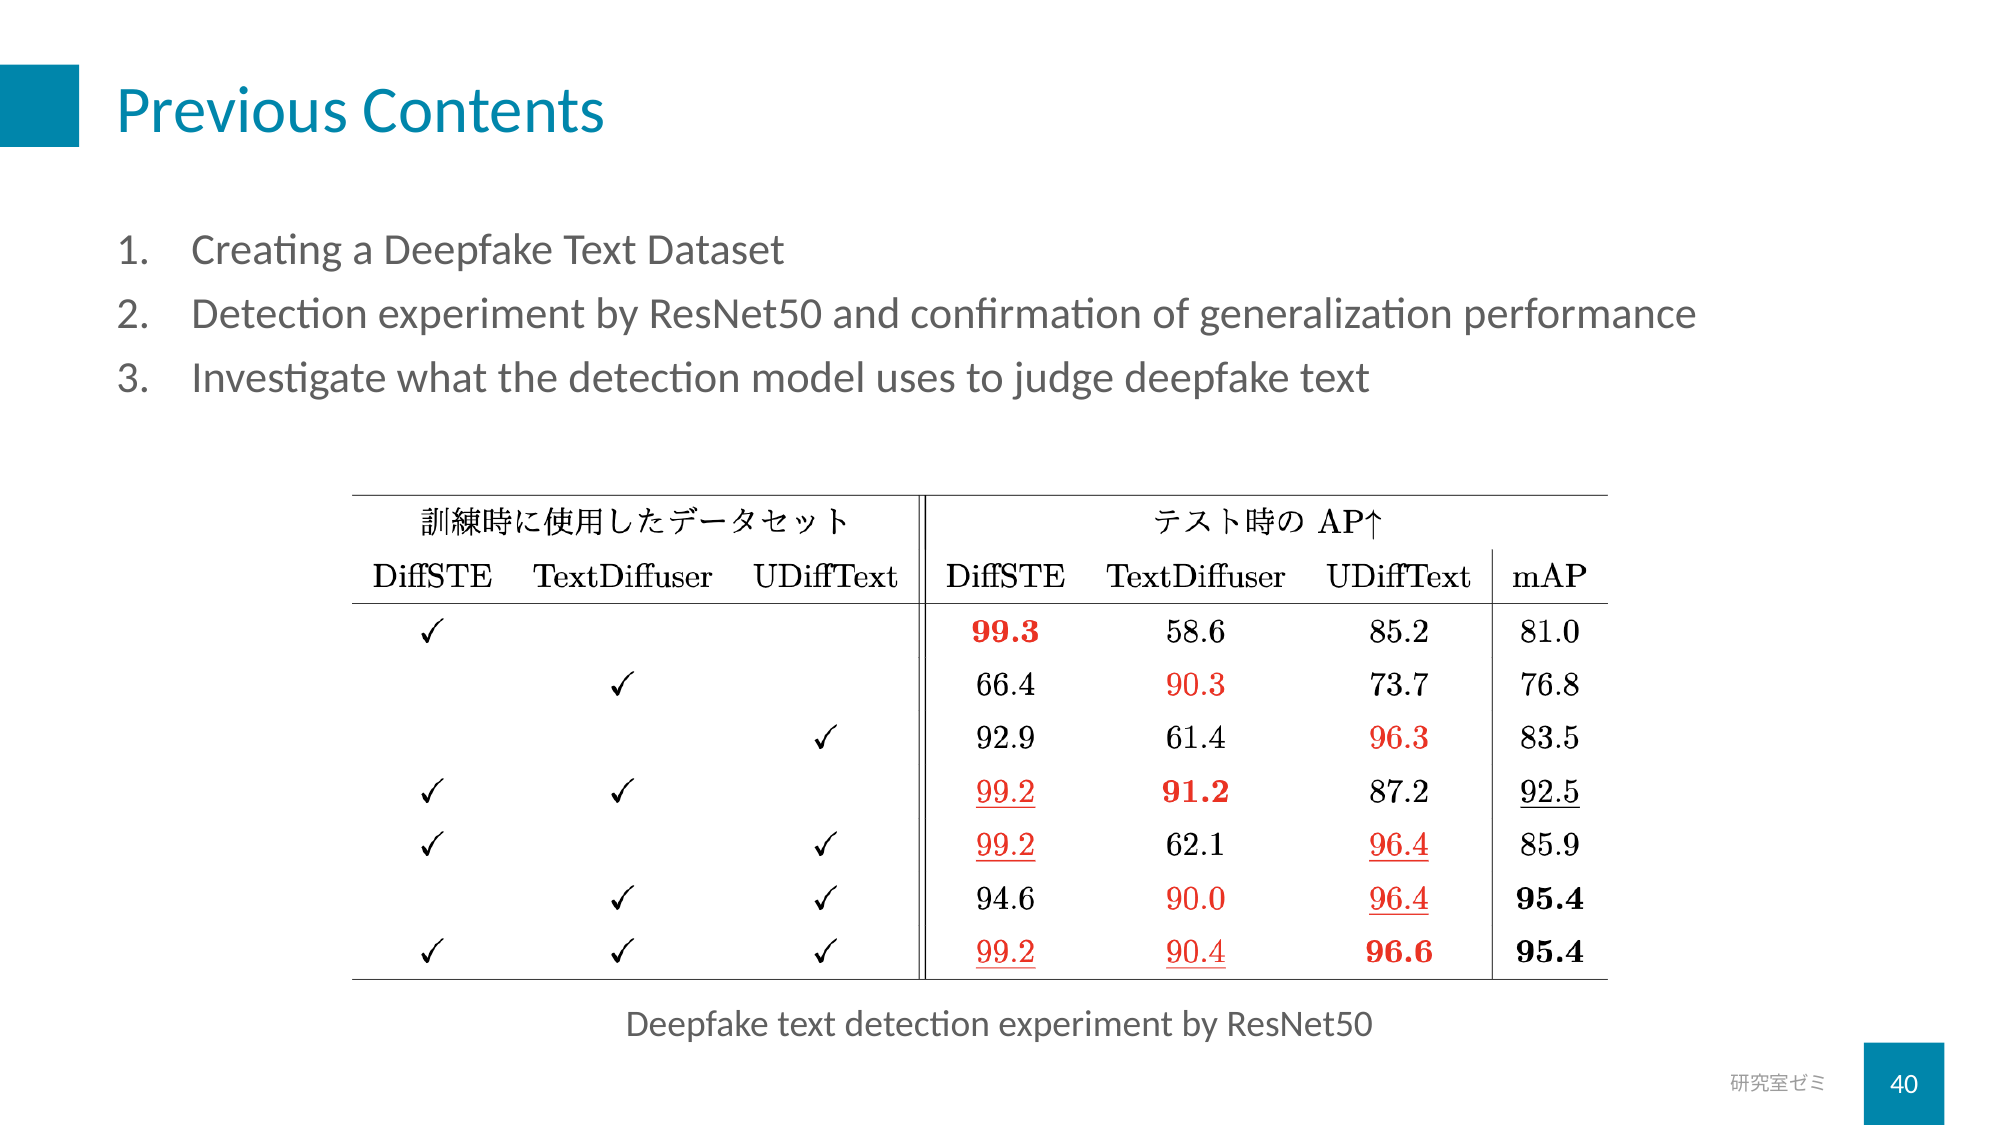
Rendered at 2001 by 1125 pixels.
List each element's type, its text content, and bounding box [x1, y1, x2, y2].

title Previous Contents [101, 51, 1927, 170]
list Creating a Deepfake Text Dataset Detection experiment by ResNet50 and confirmation of generalization performance Investigate what the detection model uses to judge deepfake text [101, 200, 1927, 411]
footer 研究室ゼミ [1168, 1052, 1843, 1113]
text_box Deepfake text detection experiment by ResNet50 [611, 991, 1389, 1052]
slide_number 40 [1863, 1052, 1945, 1113]
picture [346, 484, 1622, 991]
